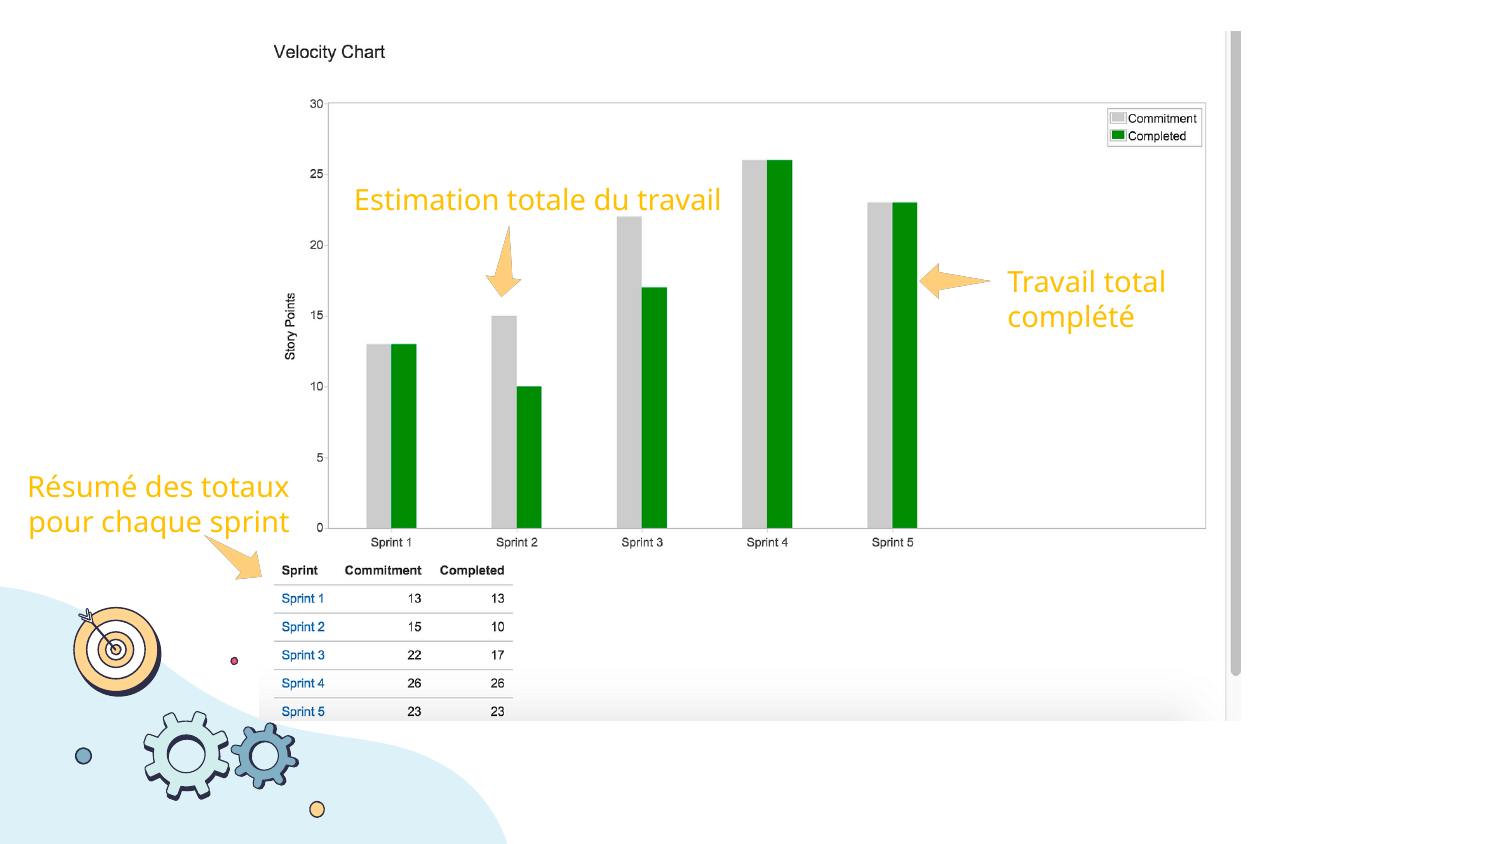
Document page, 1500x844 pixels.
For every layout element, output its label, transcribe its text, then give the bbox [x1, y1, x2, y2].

text_box Résumé des totaux pour chaque sprint [5, 461, 253, 547]
picture [181, 30, 1242, 721]
